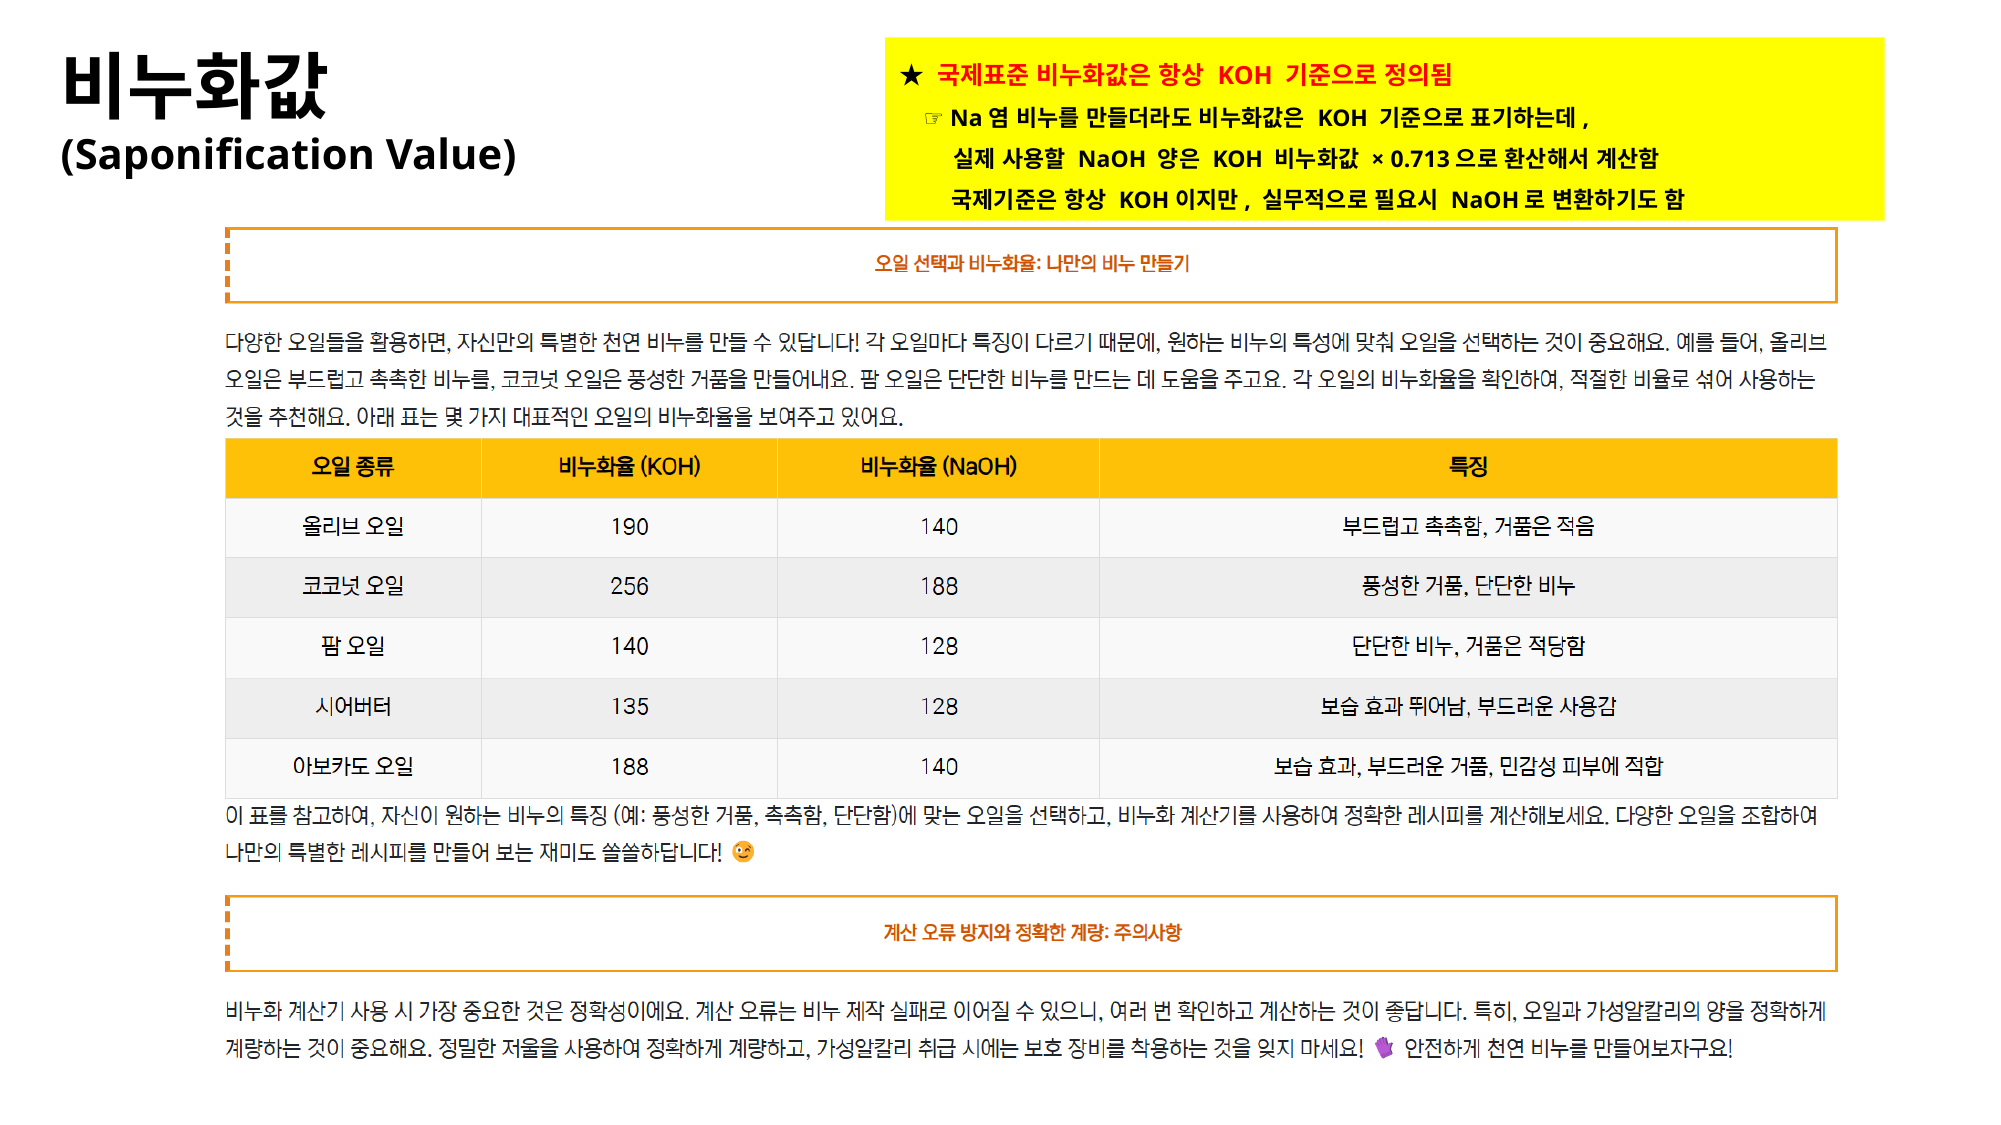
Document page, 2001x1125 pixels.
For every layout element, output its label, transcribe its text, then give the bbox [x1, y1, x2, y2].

picture [219, 220, 1844, 1070]
text_box ★ 국제표준 비누화값은 항상 KOH 기준으로 정의됨 ☞ Na염 비누를 만들더라도 비누화값은 KOH 기준으로 표기하는데, 실제 사용할 NaOH 양은 KOH 비누화값 × 0.713으로 환산해서 계산함 국제기준은 항상 KOH이지만, 실무적으로 필요시 NaOH로 변환하기도 함 [885, 37, 1885, 221]
text_box 비누화값(Saponification Value) [45, 33, 812, 186]
